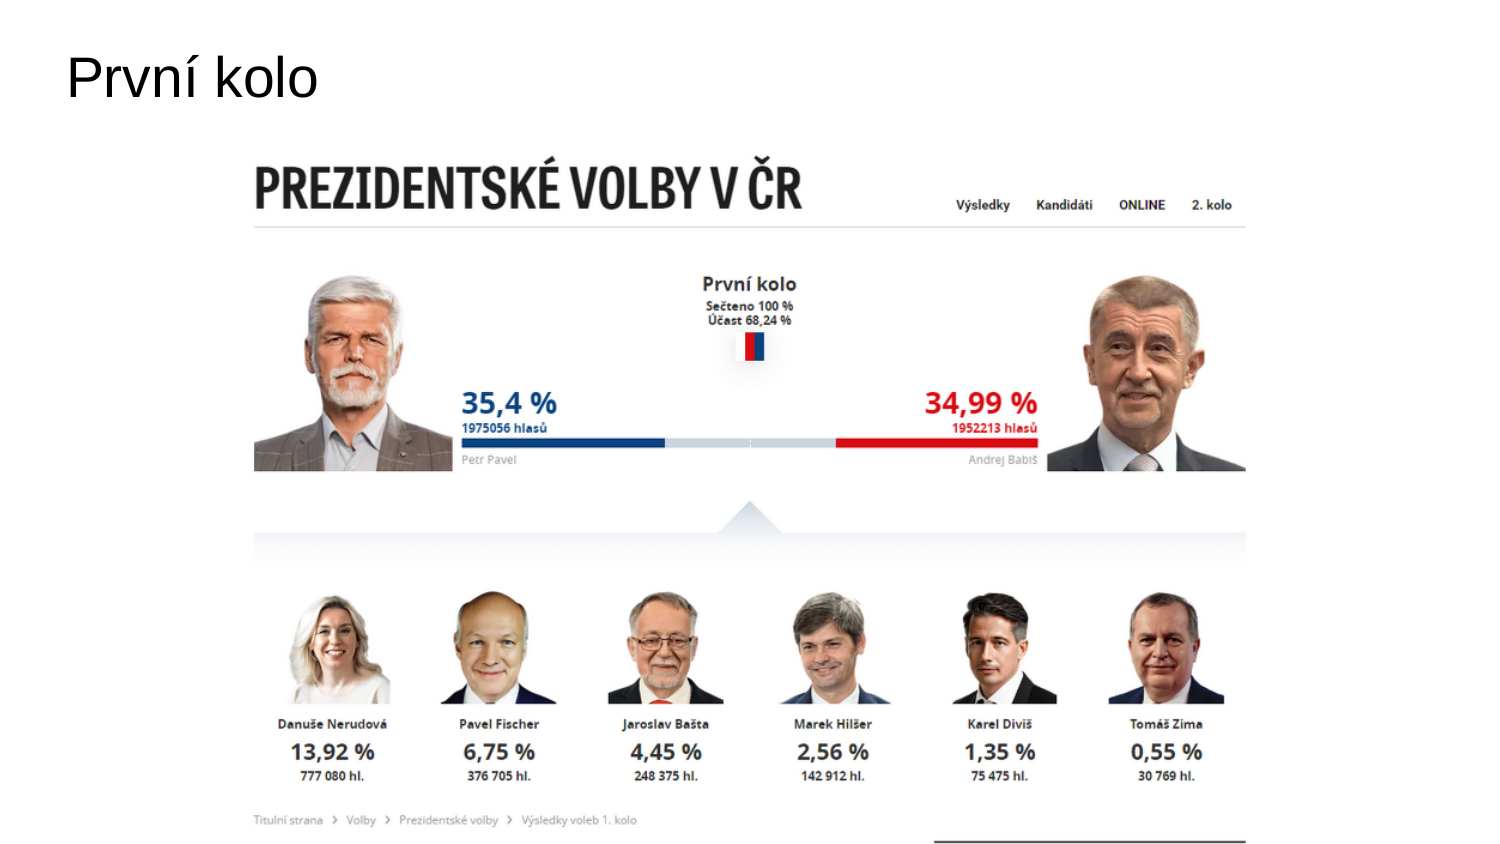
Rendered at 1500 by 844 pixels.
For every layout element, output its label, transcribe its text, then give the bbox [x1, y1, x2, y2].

title První kolo [51, 30, 1449, 125]
picture [240, 150, 1259, 844]
